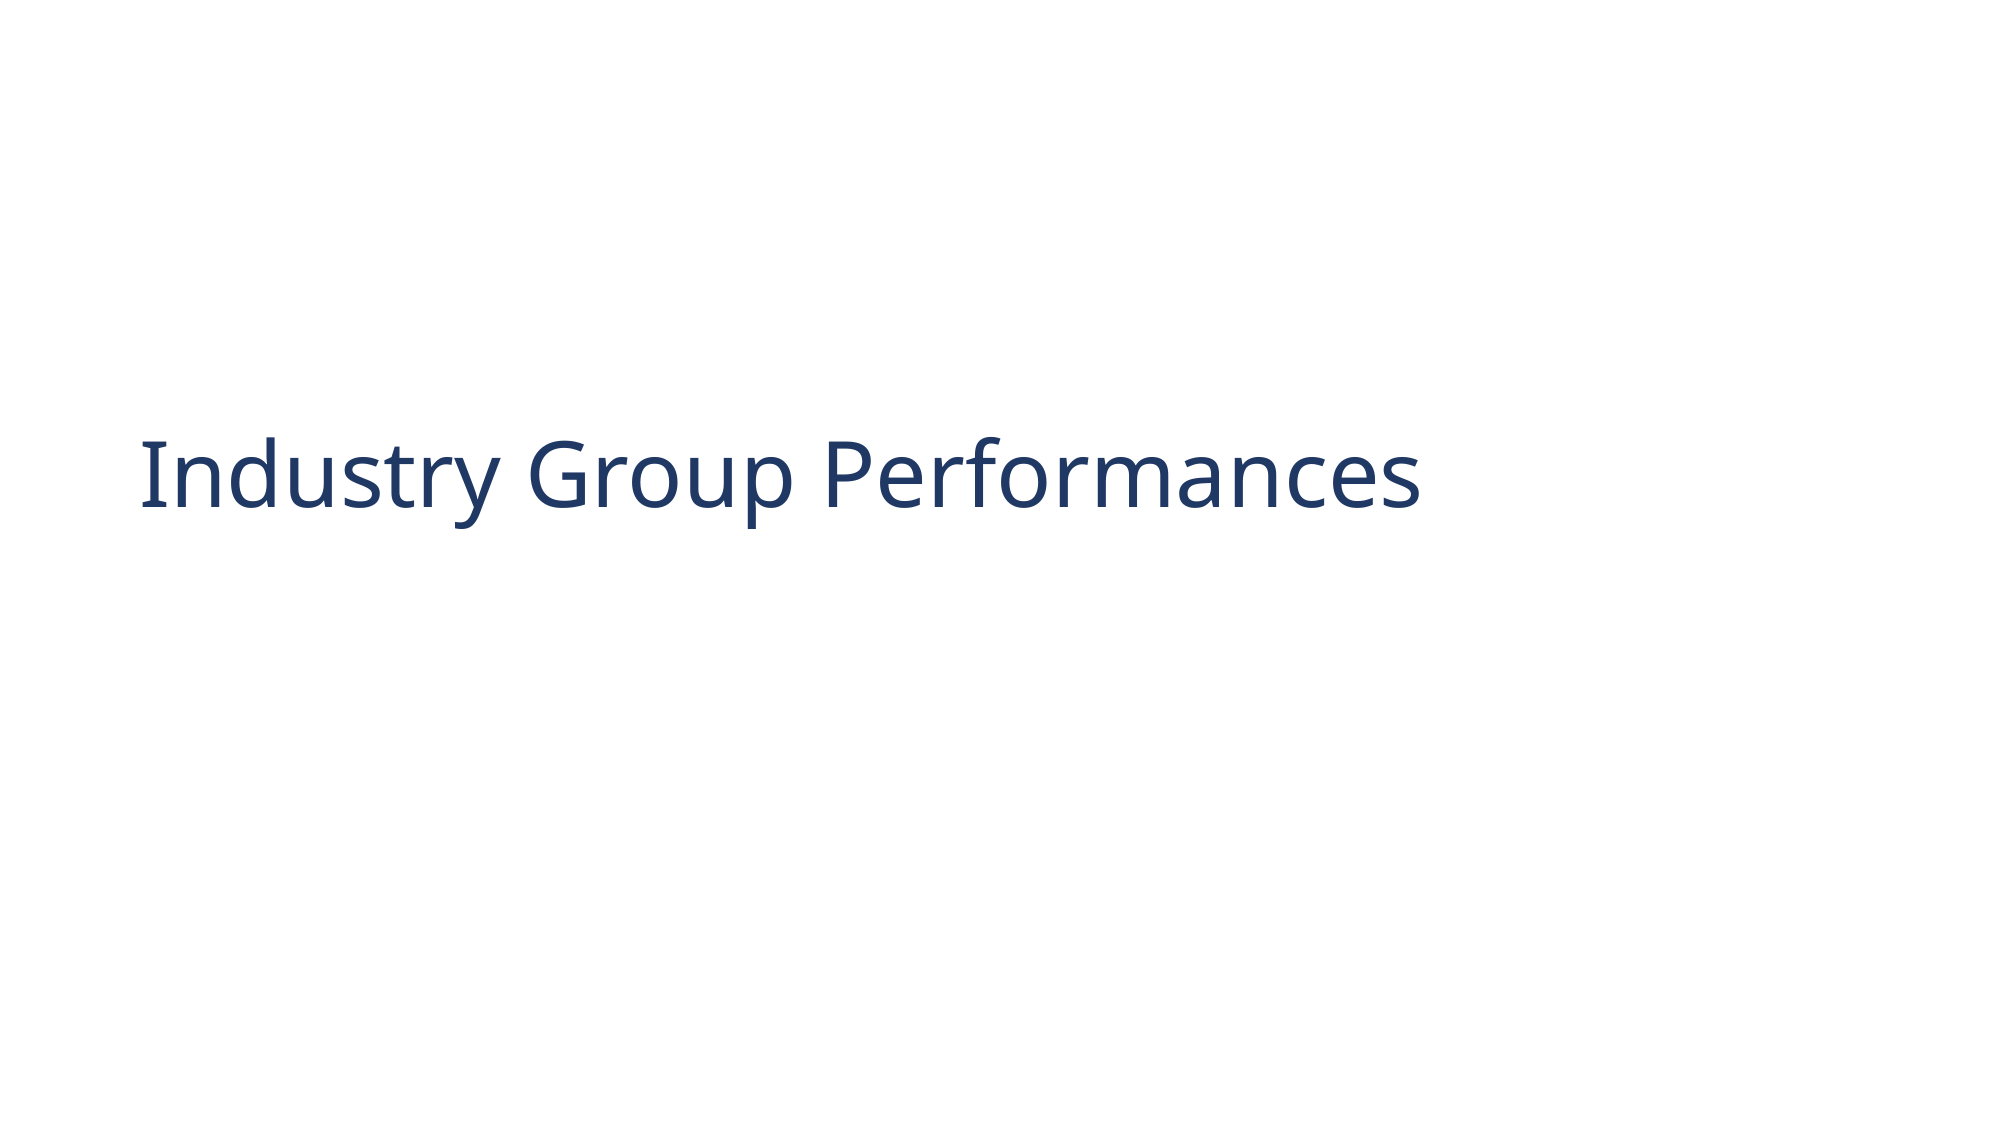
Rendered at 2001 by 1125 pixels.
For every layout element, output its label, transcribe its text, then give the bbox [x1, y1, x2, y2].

title Industry Group Performances [124, 288, 1850, 535]
